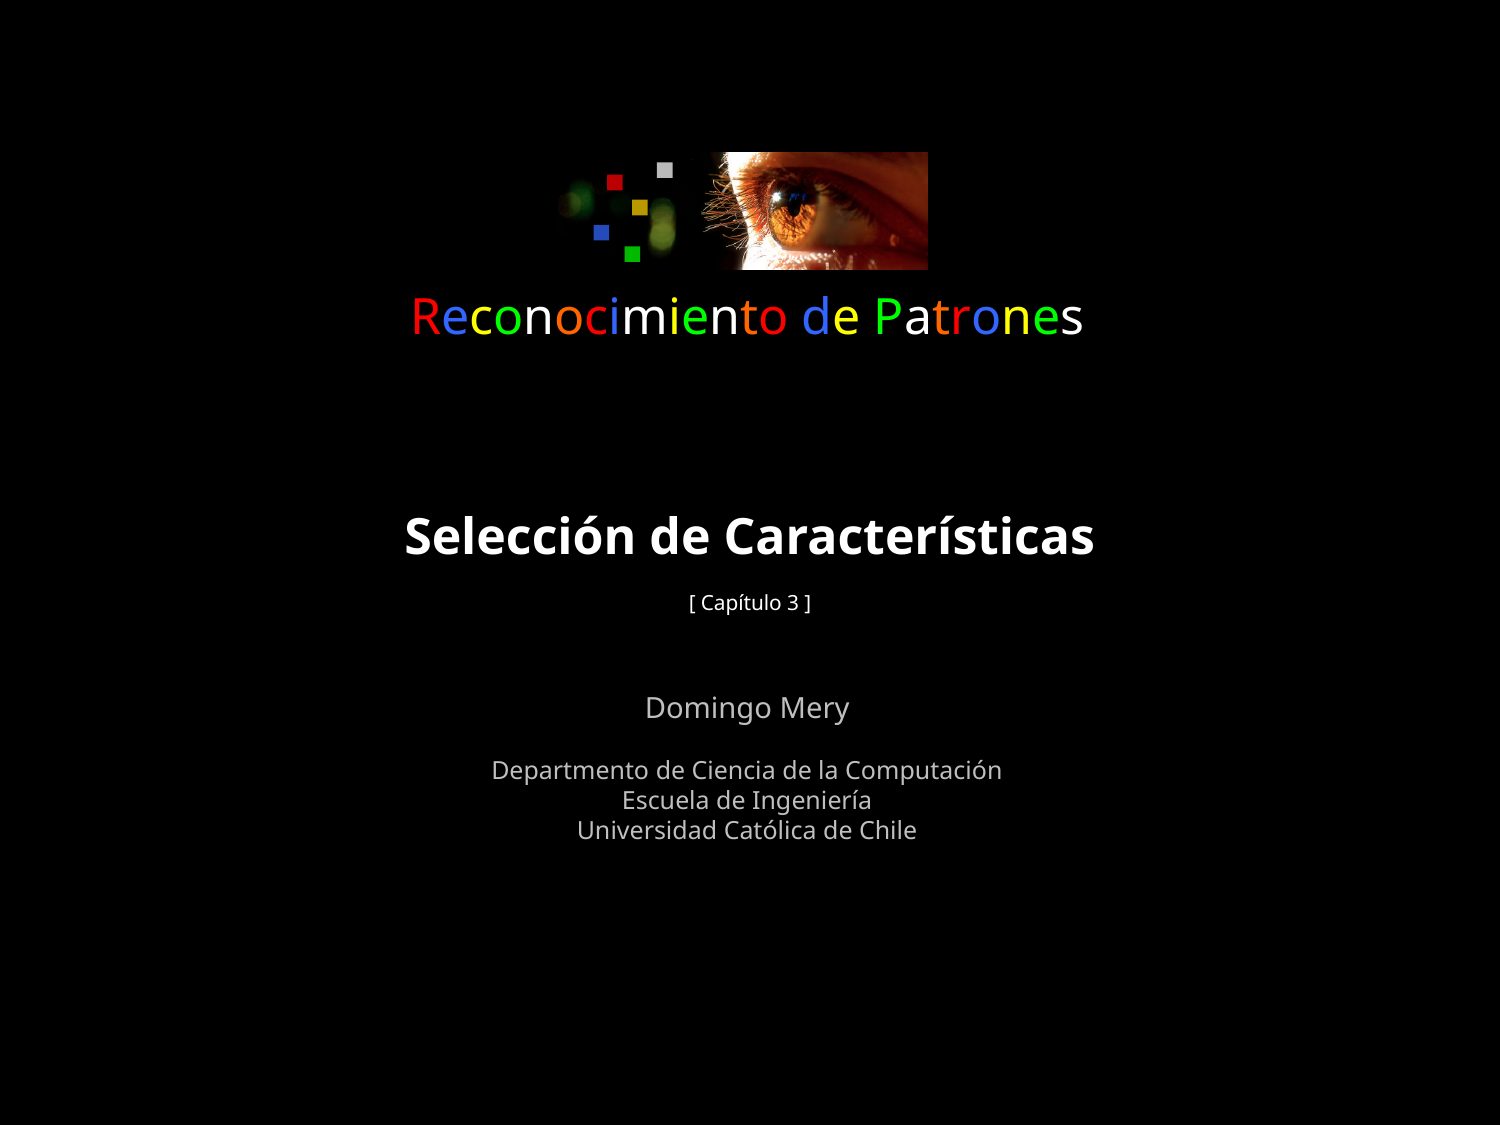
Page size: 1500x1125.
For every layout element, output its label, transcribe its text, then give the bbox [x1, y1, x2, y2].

text_box Reconocimiento de Patrones Domingo Mery Departmento de Ciencia de la Computación Escuela de Ingeniería Universidad Católica de Chile [395, 622, 1099, 882]
text_box Selección de Características [ Capítulo 3 ] [0, 497, 1500, 622]
picture [557, 152, 928, 270]
text_box Reconocimiento de Patrones Domingo Mery Departmento de Ciencia de la Computación Escuela de Ingeniería Universidad Católica de Chile [395, 277, 1099, 497]
